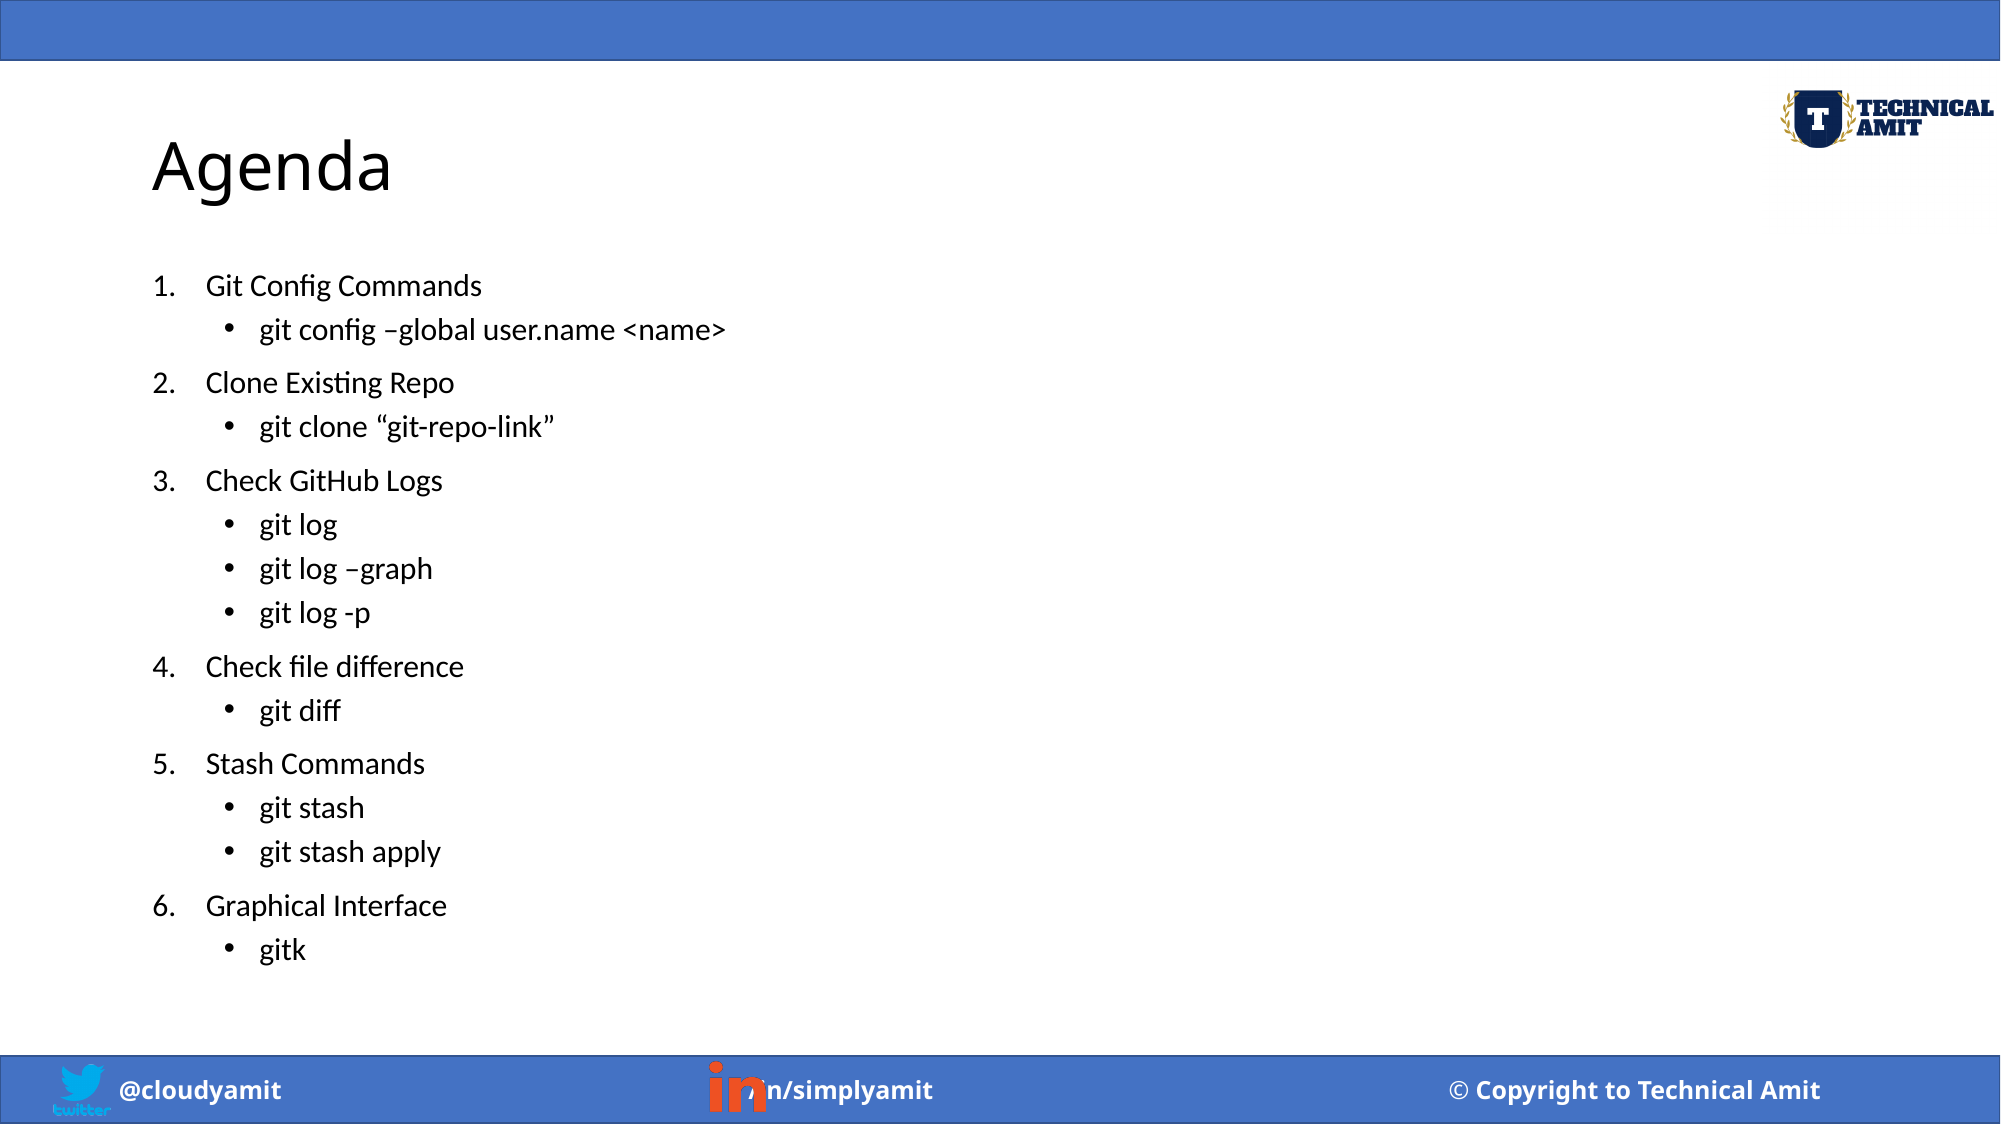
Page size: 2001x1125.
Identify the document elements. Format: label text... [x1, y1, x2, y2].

picture [1863, 61, 1997, 234]
picture [47, 1061, 117, 1118]
picture [709, 1061, 766, 1112]
title Agenda [137, 59, 1863, 261]
list Git Config Commands git config –global user.name <name> Clone Existing Repo git clone “git-repo-link” Check GitHub Logs git log git log –graph git log -p Check file difference git diff Stash Commands git stash git stash apply Graphical Interface gitk [137, 261, 1863, 976]
